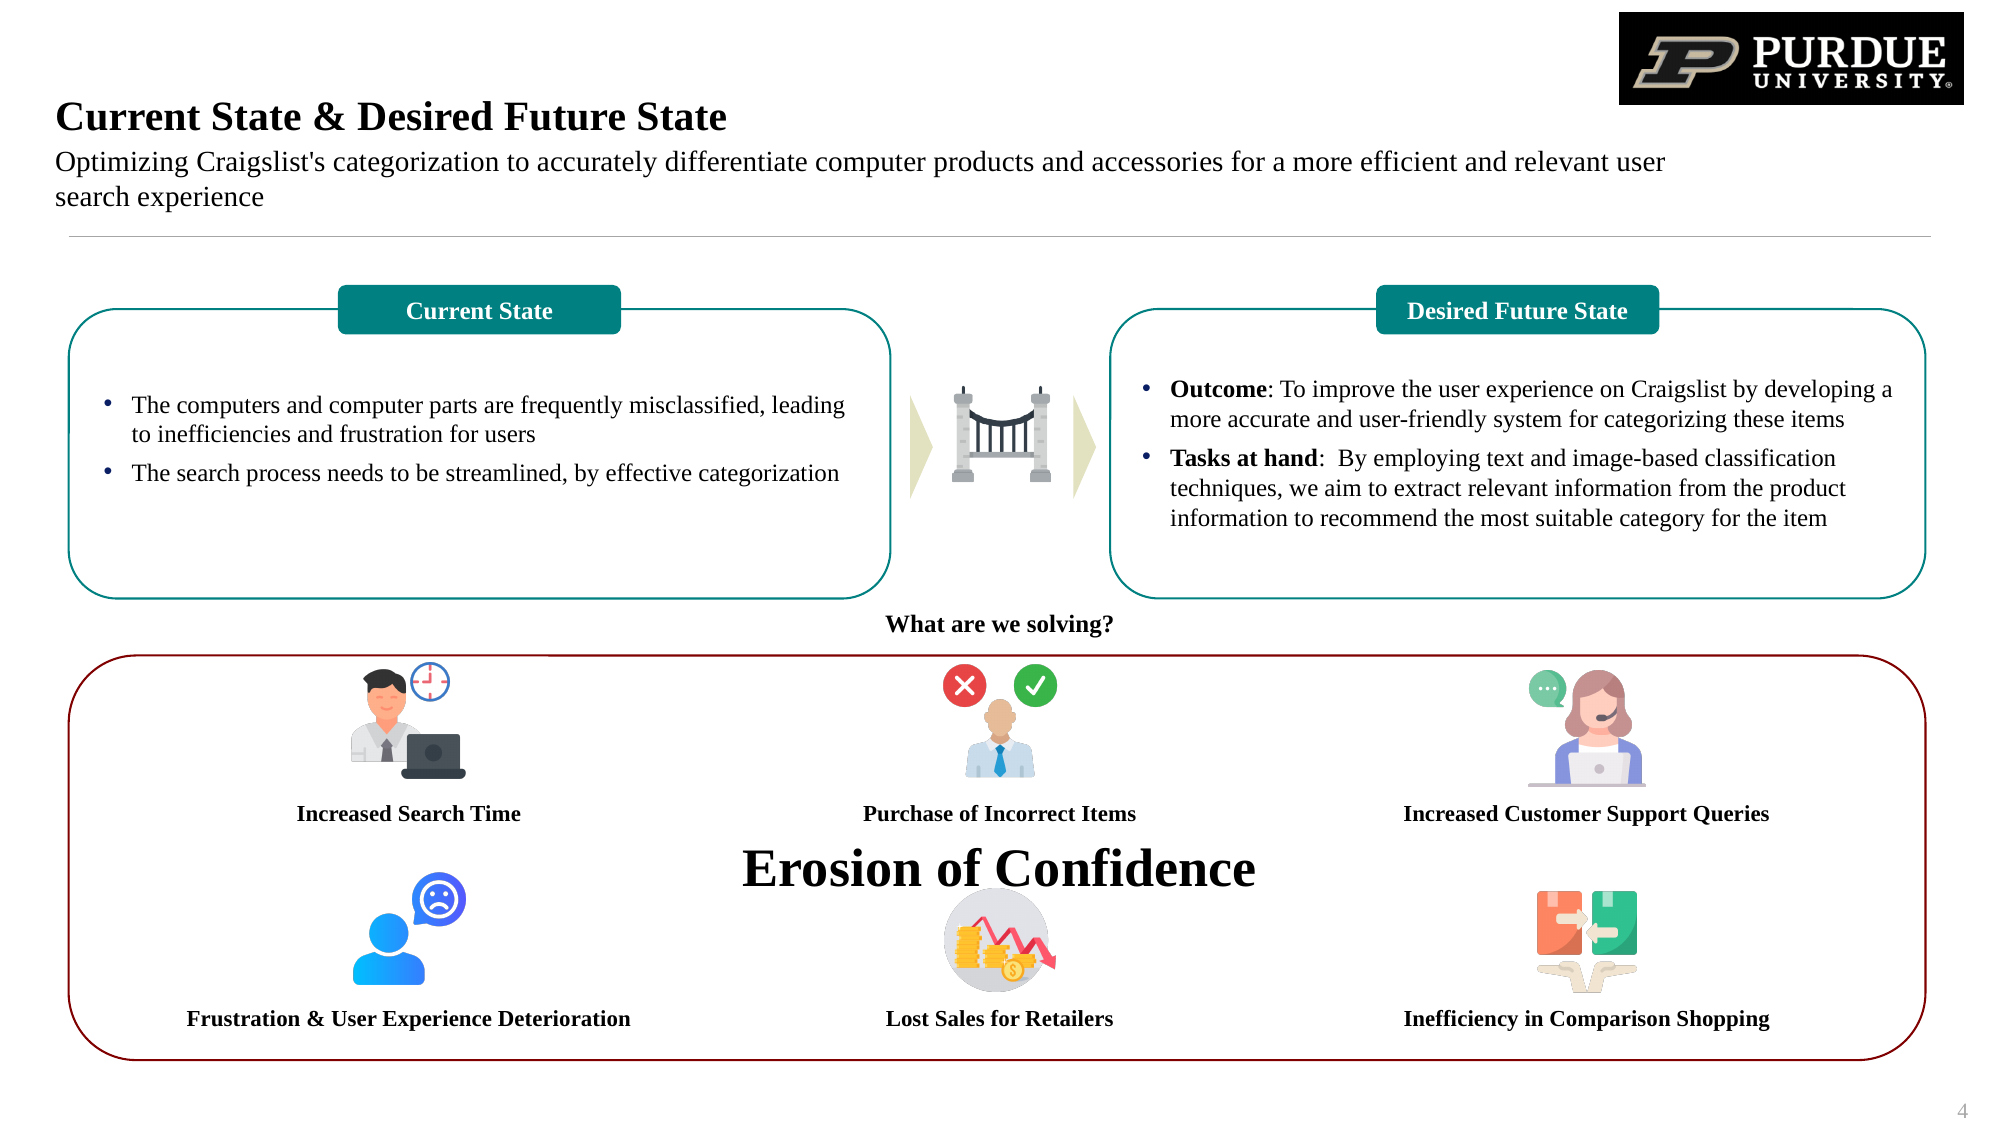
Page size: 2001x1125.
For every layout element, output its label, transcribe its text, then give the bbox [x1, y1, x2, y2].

text_box Lost Sales for Retailers [871, 996, 1129, 1039]
picture [952, 384, 1051, 483]
text_box Current State & Desired Future State Optimizing Craigslist's categorization to accurately differentiate computer products and accessories for a more efficient and relevant user search experience [40, 81, 1708, 220]
text_box Outcome: To improve the user experience on Craigslist by developing a more accurate and user-friendly system for categorizing these items Tasks at hand: By employing text and image-based classification techniques, we aim to extract relevant information from the product information to recommend the most suitable category for the item [1118, 365, 1911, 539]
text_box Erosion of Confidence [727, 824, 1272, 905]
slide_number 3 [1925, 1091, 2000, 1125]
text_box Purchase of Incorrect Items [848, 791, 1152, 824]
picture [941, 662, 1059, 779]
text_box The computers and computer parts are frequently misclassified, leading to inefficiencies and frustration for users The search process needs to be streamlined, by effective categorization [88, 380, 882, 524]
picture [1528, 670, 1646, 788]
picture [350, 662, 468, 779]
picture [1619, 12, 1964, 105]
picture [1532, 886, 1642, 996]
text_box Increased Customer Support Queries [1388, 791, 1786, 834]
text_box Inefficiency in Comparison Shopping [1388, 996, 1786, 1039]
picture [944, 888, 1056, 992]
text_box Increased Search Time [281, 791, 537, 834]
text_box Frustration & User Experience Deterioration [171, 996, 647, 1039]
picture [345, 864, 474, 993]
text_box What are we solving? [603, 599, 1397, 645]
